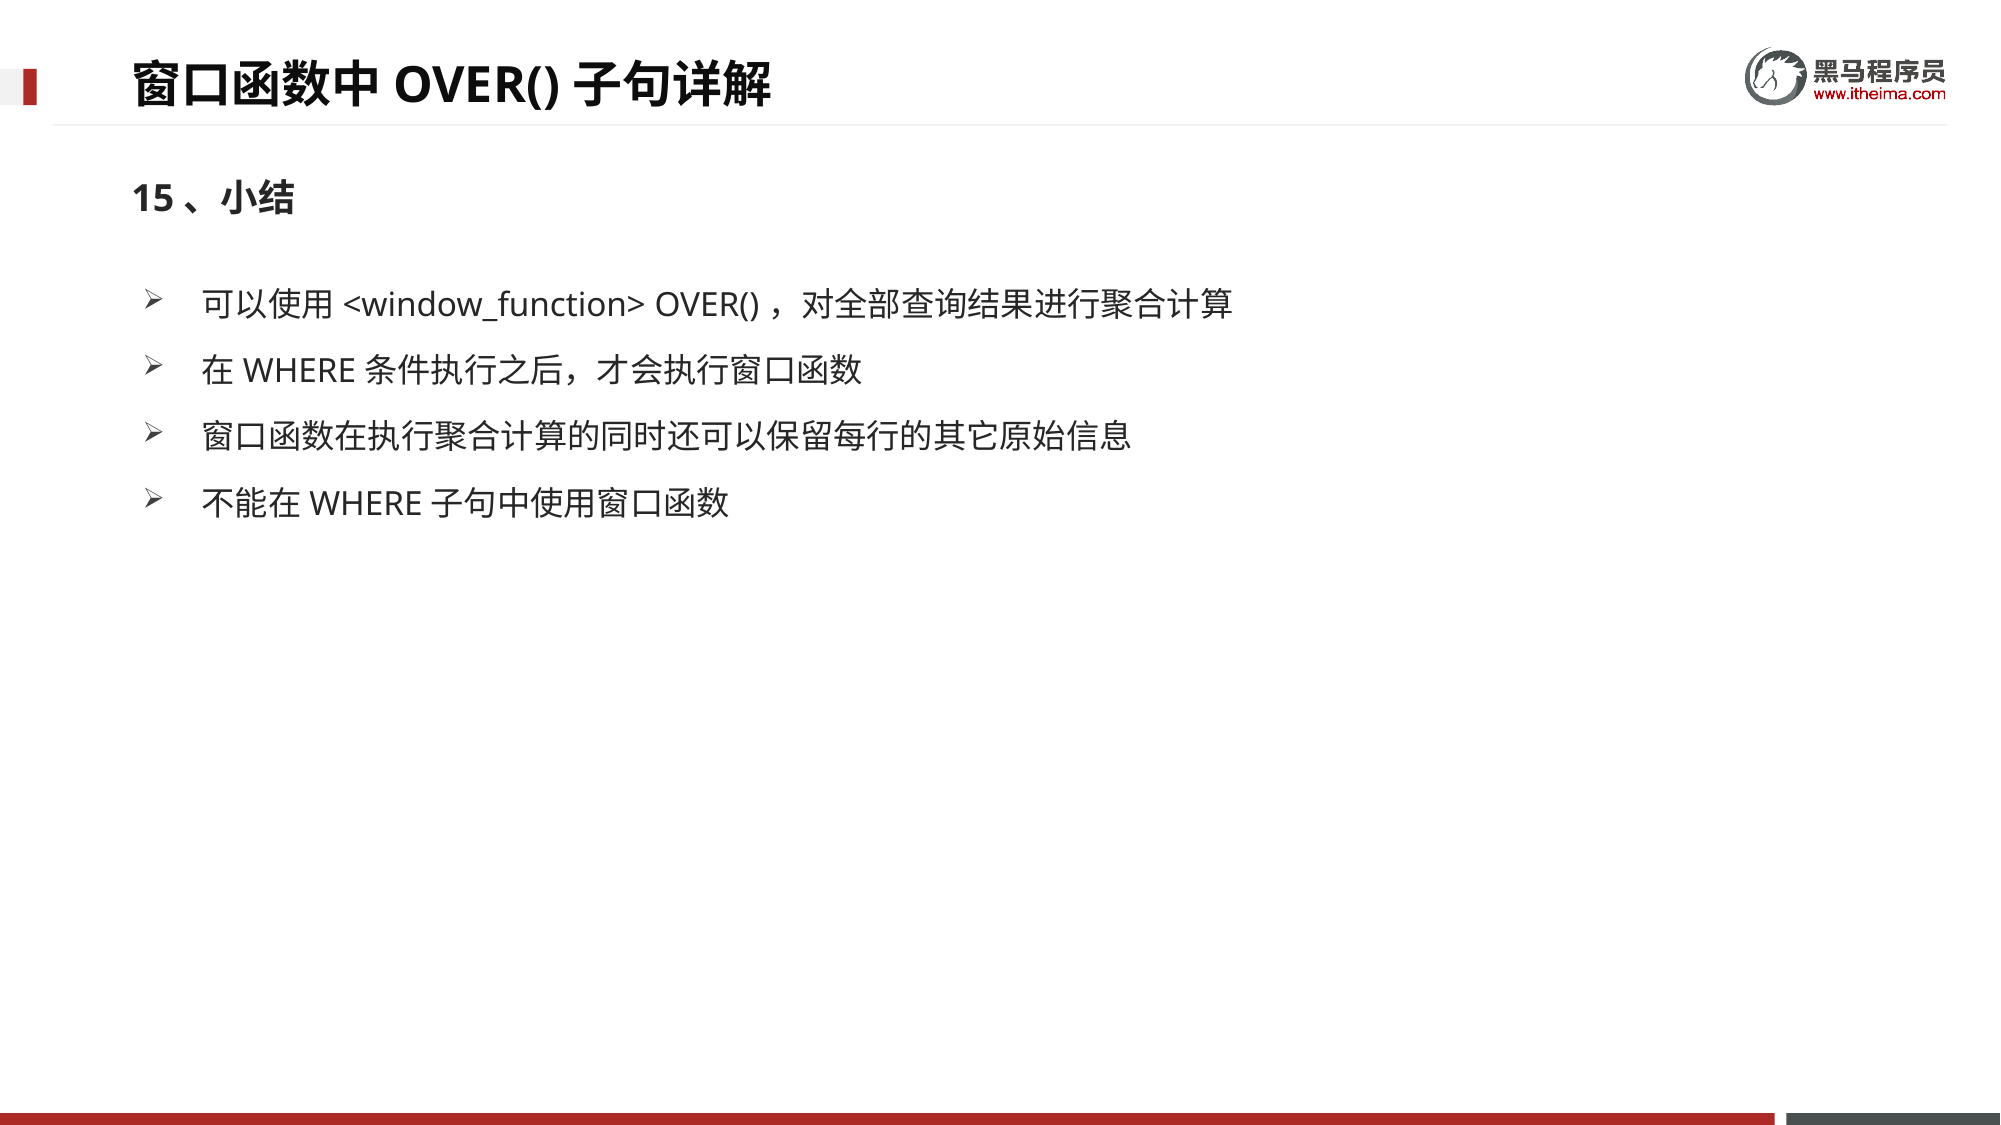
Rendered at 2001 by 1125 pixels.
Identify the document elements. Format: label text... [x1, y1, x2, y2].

picture [1744, 46, 1946, 106]
title 窗口函数中OVER()子句详解 [116, 40, 1556, 125]
list 可以使用<window_function> OVER()，对全部查询结果进行聚合计算 在WHERE条件执行之后，才会执行窗口函数 窗口函数在执行聚合计算的同时还可以保留每行的其它原始信息 不能在WHERE子句中使用窗口函数 [127, 255, 1880, 1085]
list 15、小结 [116, 154, 1880, 239]
